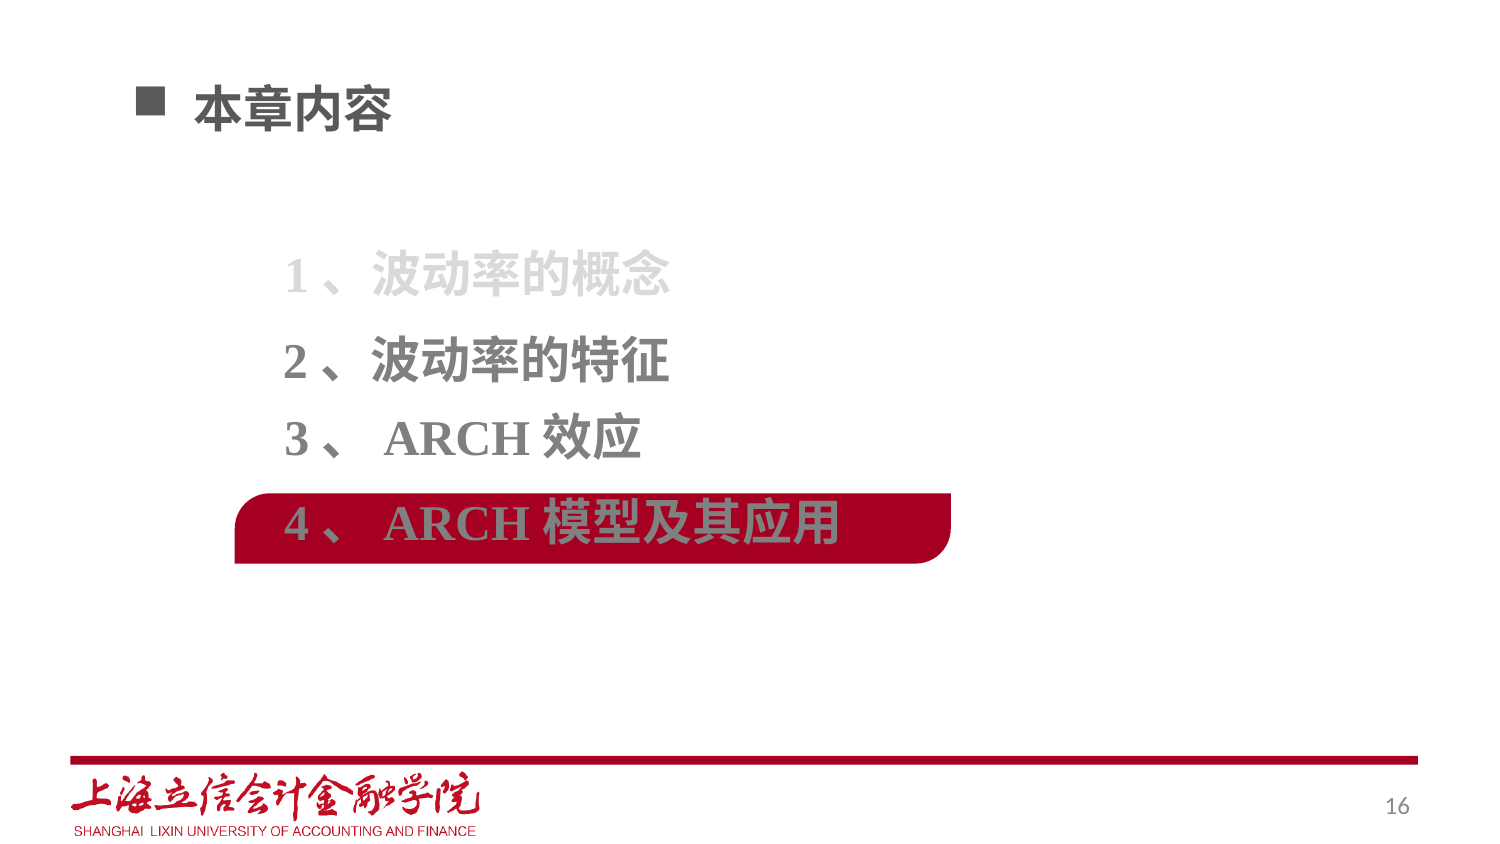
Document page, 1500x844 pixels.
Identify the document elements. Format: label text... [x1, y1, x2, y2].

slide_number 16 [1074, 782, 1425, 827]
text_box [232, 491, 937, 566]
picture [64, 765, 487, 844]
text_box 4、ARCH模型及其应用 [269, 483, 1010, 559]
text_box 1、波动率的概念 [269, 235, 998, 321]
text_box 本章内容 [117, 70, 420, 145]
text_box 3、ARCH效应 [269, 397, 1105, 473]
text_box 2、波动率的特征 [268, 321, 1009, 396]
